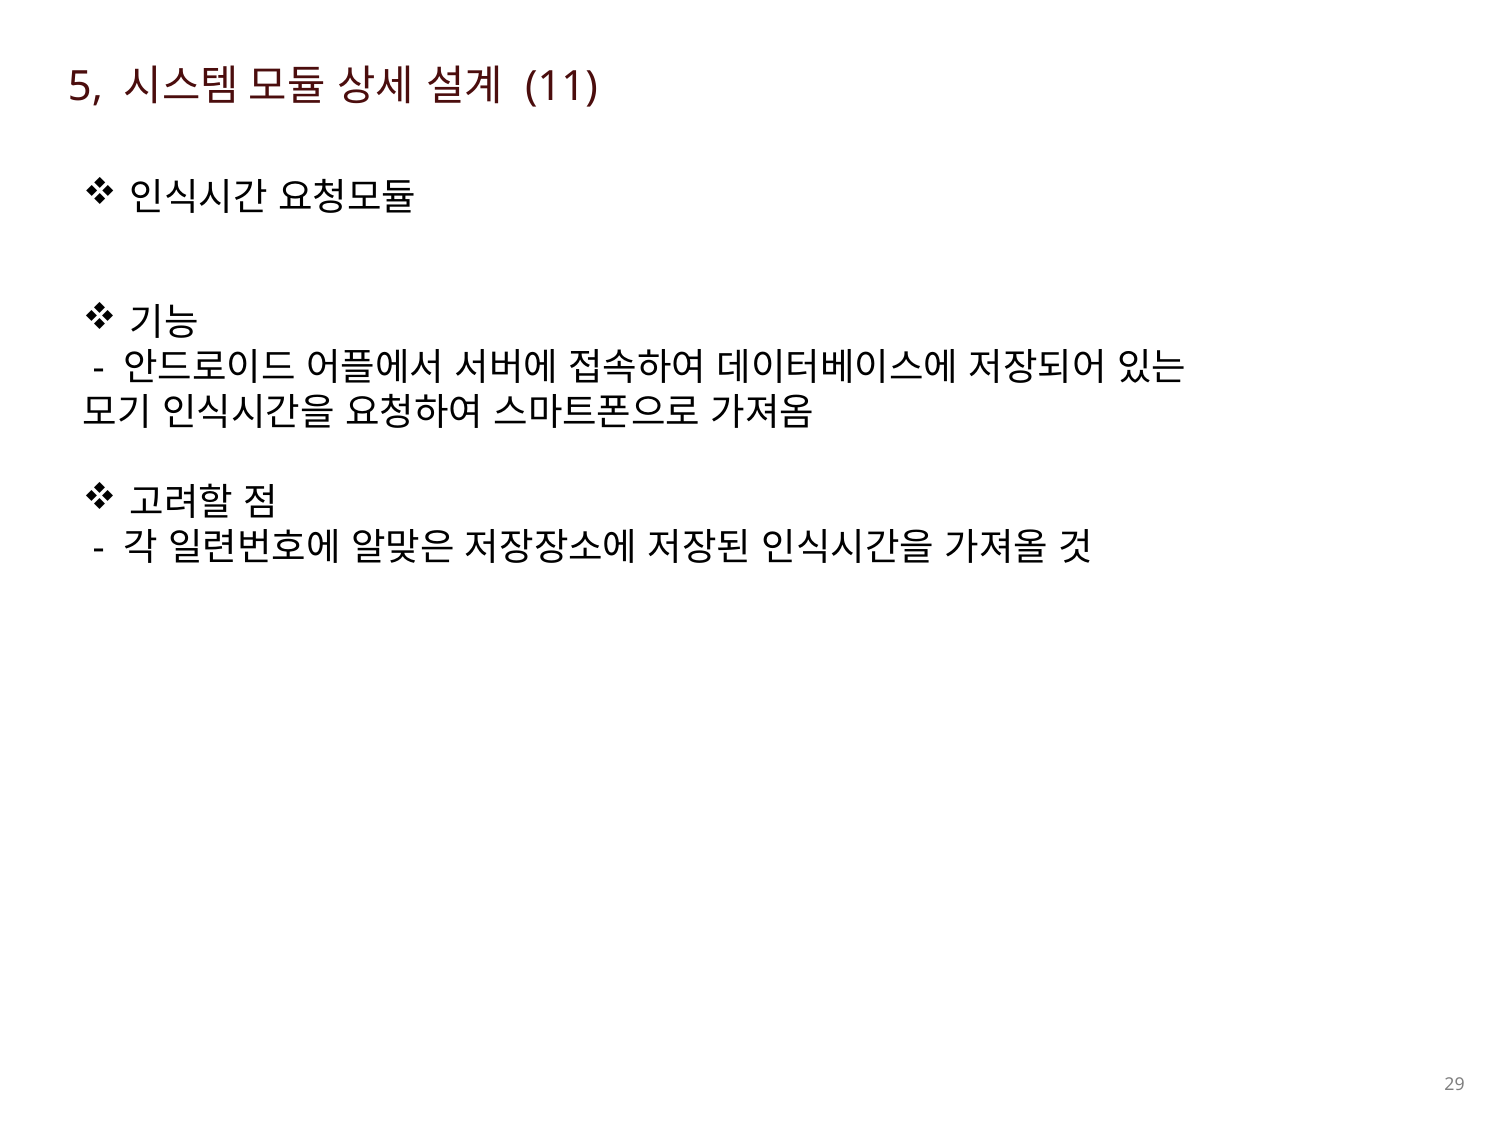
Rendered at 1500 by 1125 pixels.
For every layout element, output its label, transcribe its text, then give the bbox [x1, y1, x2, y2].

text_box 인식시간 요청모듈 [68, 165, 482, 226]
text_box 5, 시스템 모듈 상세 설계 (11) [52, 51, 1200, 117]
text_box 기능 - 안드로이드 어플에서 서버에 접속하여 데이터베이스에 저장되어 있는 모기 인식시간을 요청하여 스마트폰으로 가져옴 고려할 점 - 각 일련번호에 알맞은 저장장소에 저장된 인식시간을 가져올 것 [68, 290, 1248, 666]
